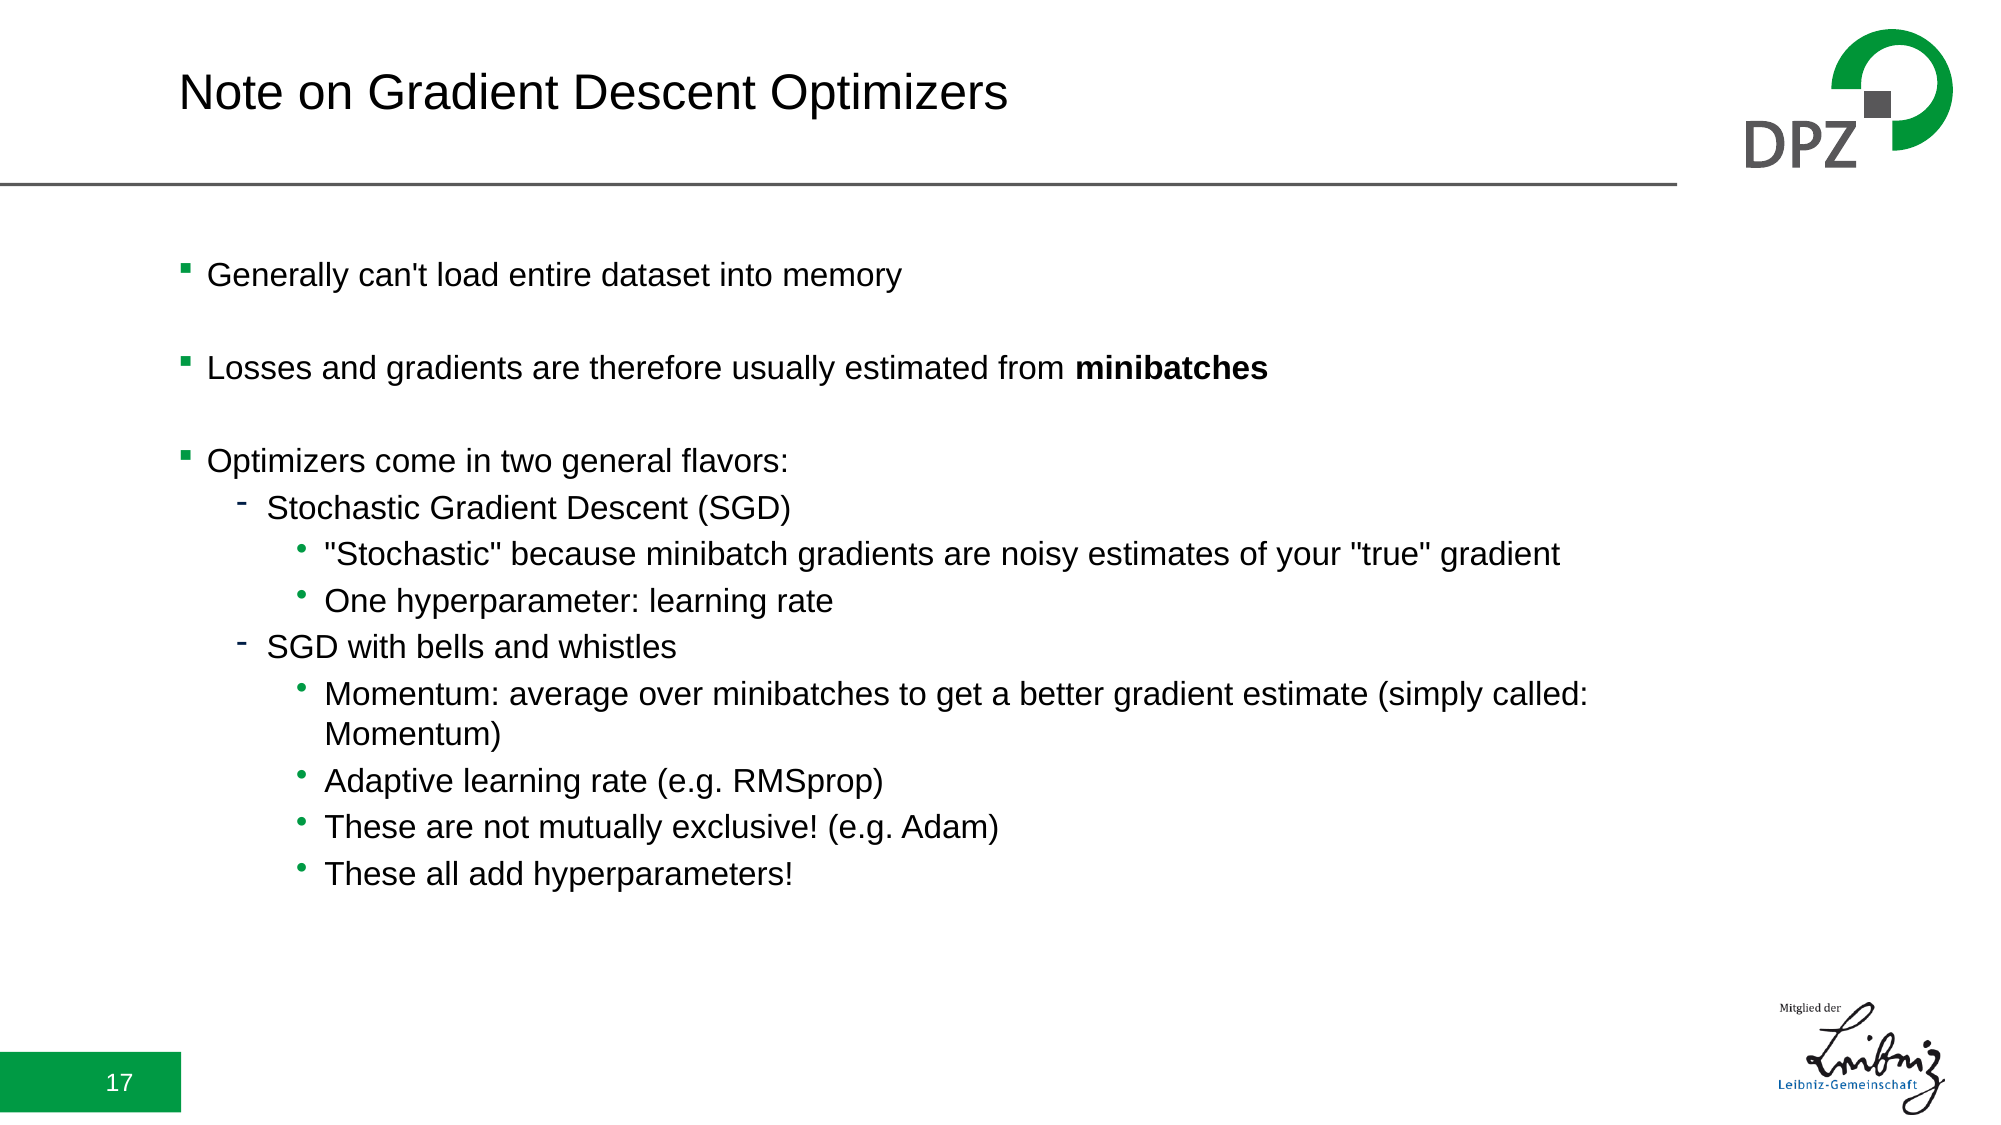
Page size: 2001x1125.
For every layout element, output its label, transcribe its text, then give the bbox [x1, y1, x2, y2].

title Note on Gradient Descent Optimizers [163, 42, 1579, 137]
slide_number 17 [0, 1058, 149, 1123]
picture [1779, 1002, 1945, 1115]
list Generally can't load entire dataset into memory Losses and gradients are therefore usually estimated from minibatches Optimizers come in two general flavors: Stochastic Gradient Descent (SGD) "Stochastic" because minibatch gradients are noisy estimates of your "true" gradient One hyperparameter: learning rate SGD with bells and whistles Momentum: average over minibatches to get a better gradient estimate (simply called: Momentum) Adaptive learning rate (e.g. RMSprop) These are not mutually exclusive! (e.g. Adam) These all add hyperparameters! [163, 245, 1770, 988]
